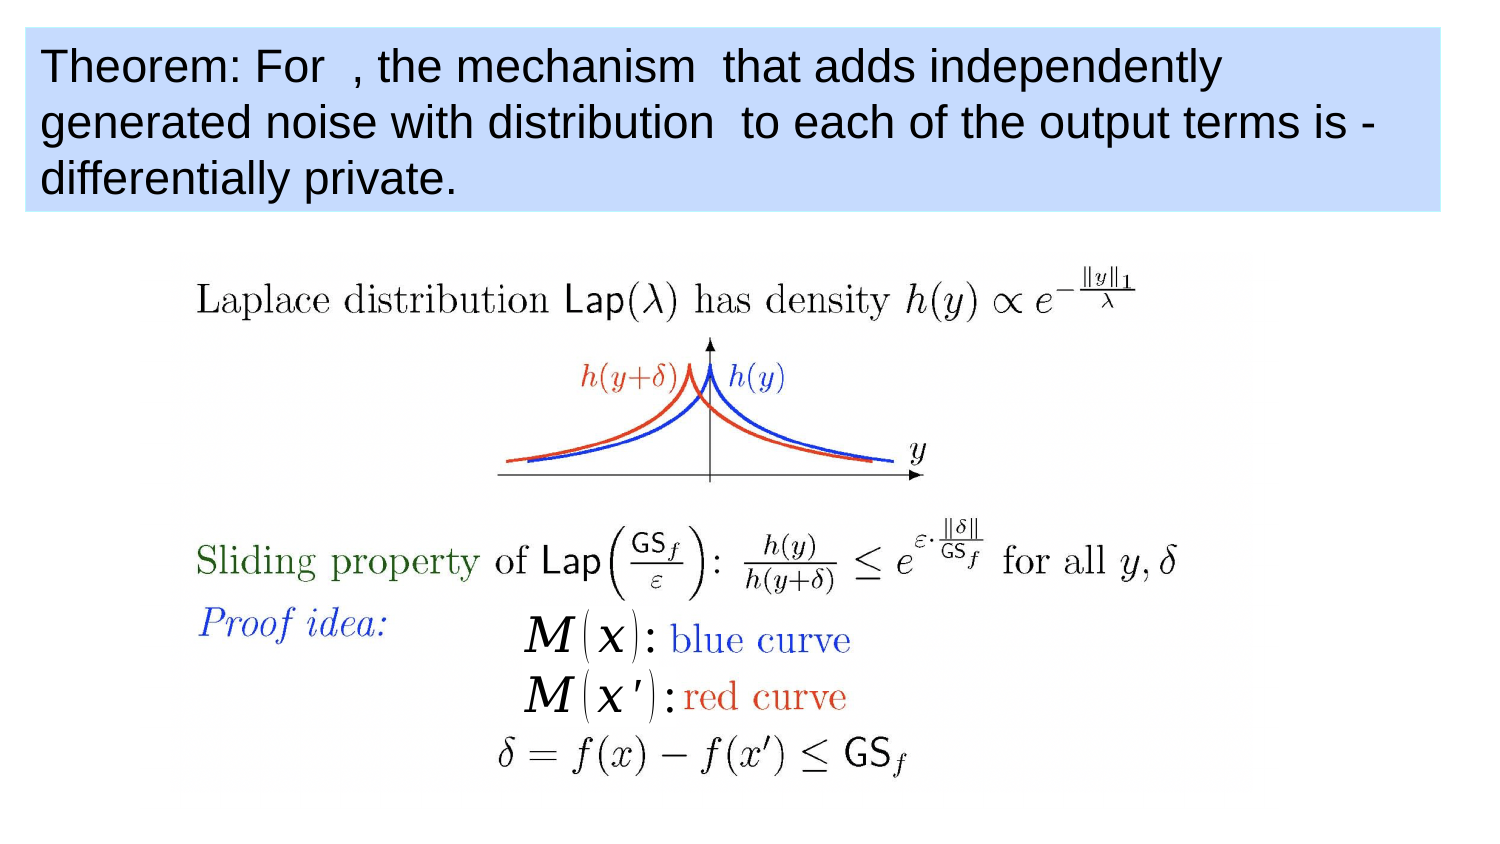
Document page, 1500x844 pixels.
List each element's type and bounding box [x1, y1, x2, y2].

picture [140, 252, 1279, 810]
